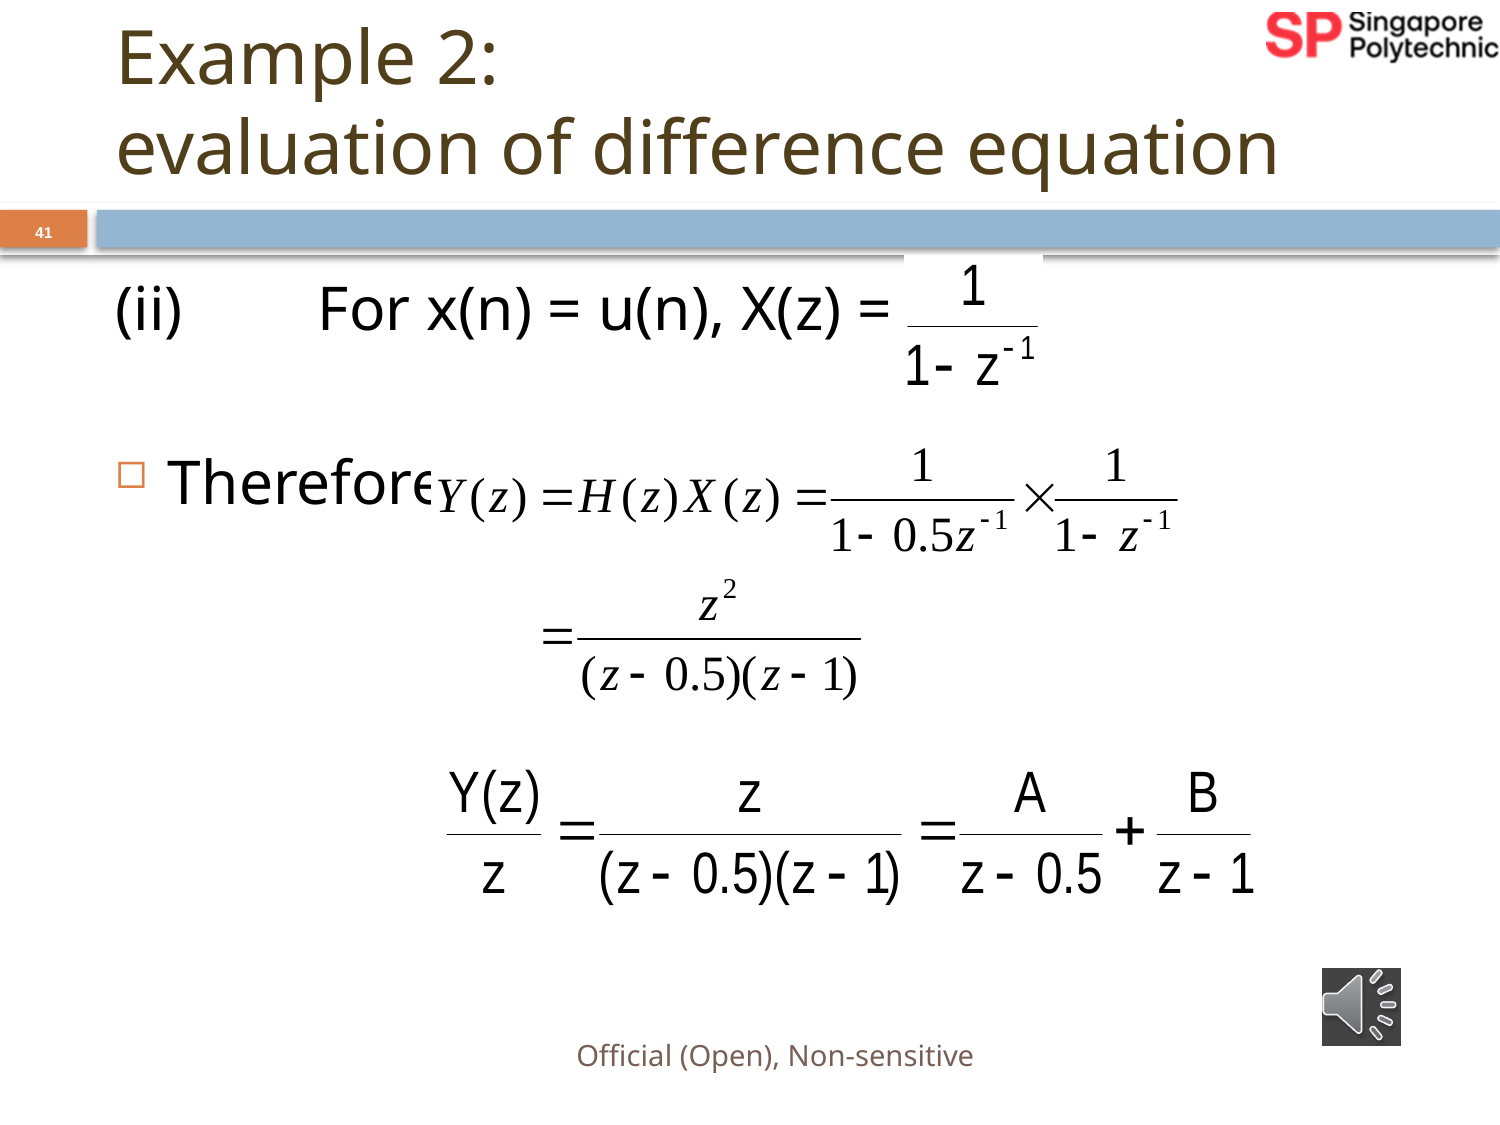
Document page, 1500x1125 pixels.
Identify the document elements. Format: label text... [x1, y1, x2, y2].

slide_number 41 [0, 208, 88, 249]
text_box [442, 762, 1256, 912]
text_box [430, 432, 1188, 713]
list (ii) For x(n) = u(n), X(z) = Therefore, [100, 262, 1438, 1005]
footer Official (Open), Non-sensitive [99, 1025, 990, 1085]
picture [1438, 12, 1500, 66]
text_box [903, 255, 1044, 392]
picture [1321, 966, 1402, 1048]
text_box [76, 219, 1415, 383]
title Example 2: evaluation of difference equation [100, 0, 1438, 200]
